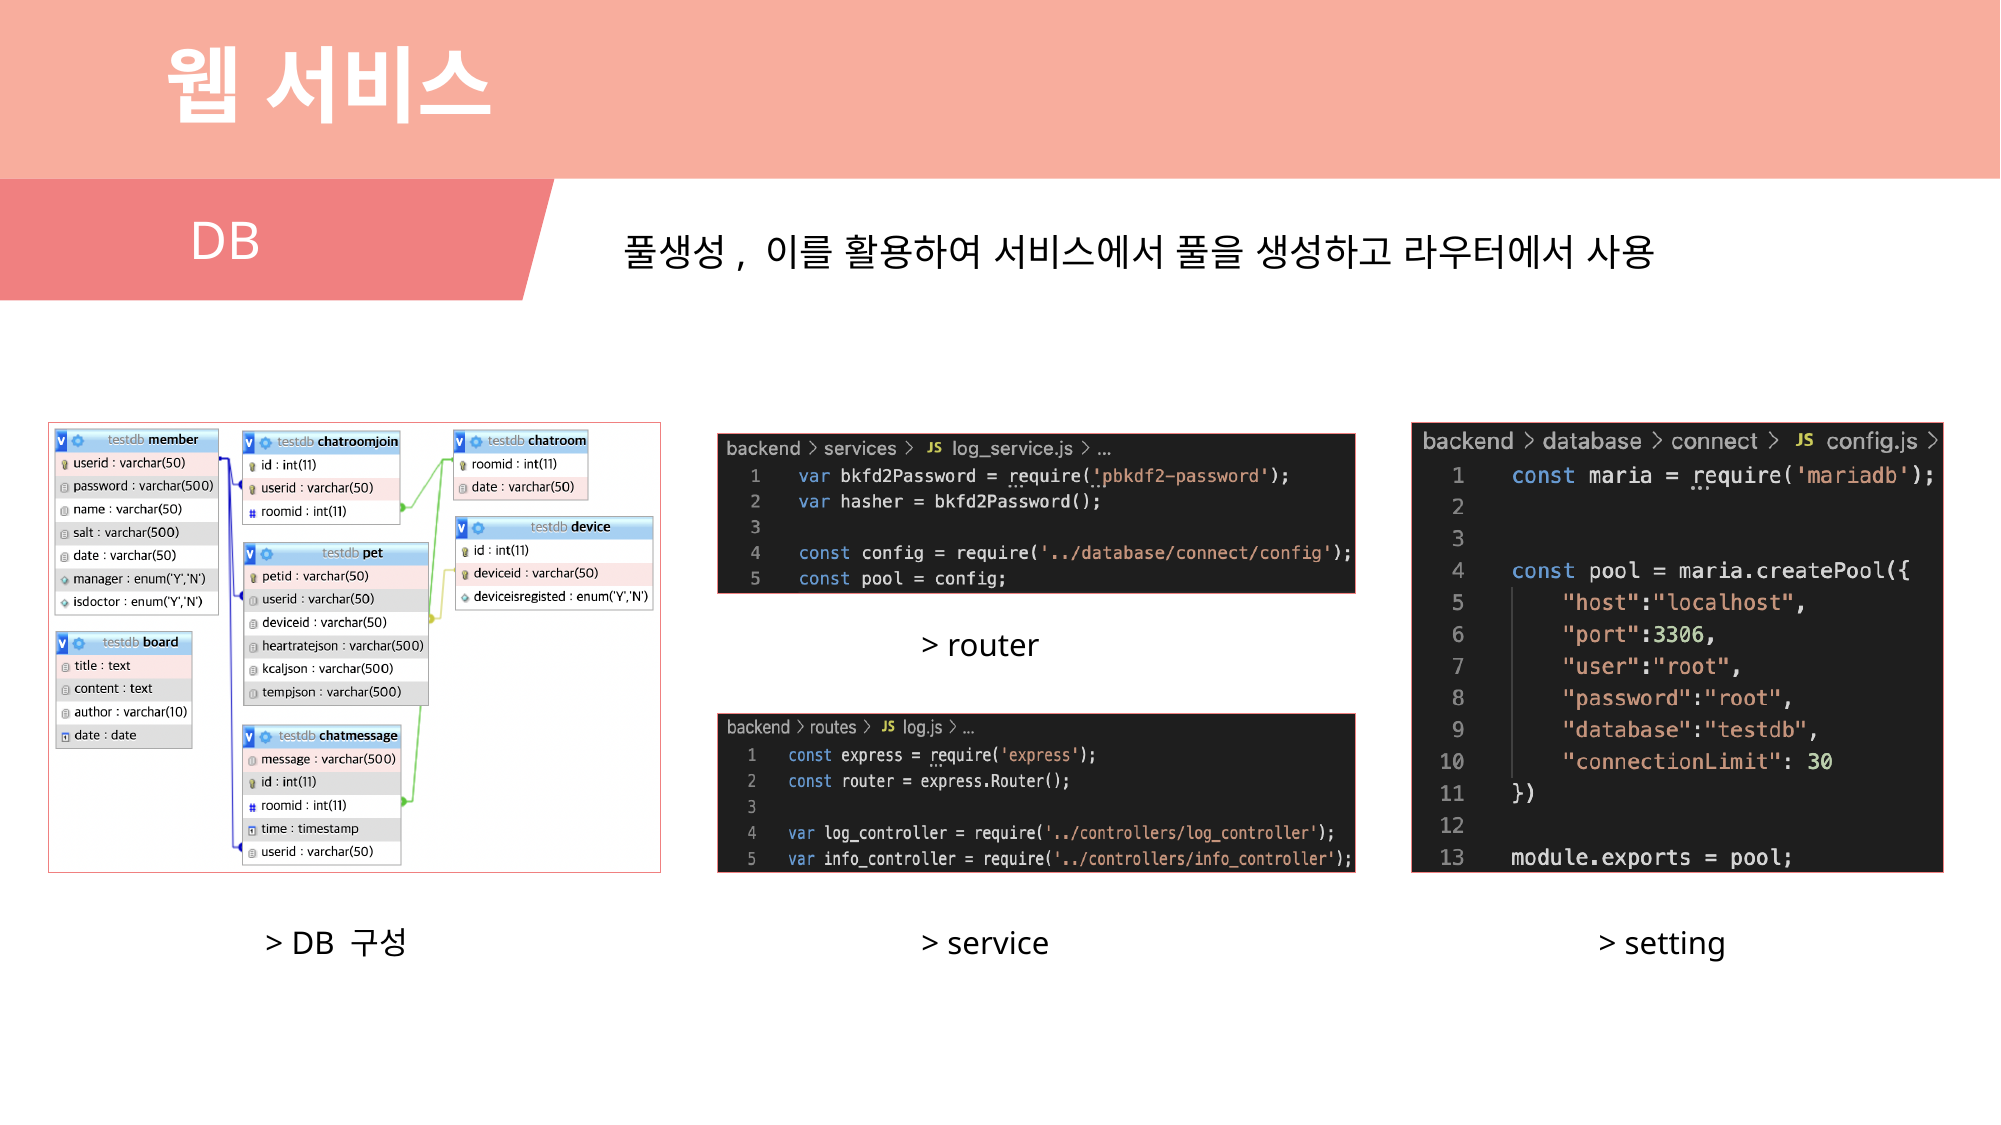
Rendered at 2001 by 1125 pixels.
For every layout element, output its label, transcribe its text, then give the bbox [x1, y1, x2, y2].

text_box > DB 구성 [250, 915, 438, 968]
text_box > service [906, 915, 1094, 968]
text_box > setting [1583, 915, 1771, 968]
picture [717, 713, 1356, 873]
picture [1411, 422, 1944, 873]
picture [717, 433, 1356, 594]
text_box > router [906, 617, 1094, 670]
text_box 풀생성, 이를 활용하여 서비스에서 풀을 생성하고 라우터에서 사용 [609, 221, 1672, 282]
text_box DB [174, 200, 339, 278]
title 웹 서비스 [0, 0, 2000, 179]
text_box [0, 177, 556, 302]
picture [48, 422, 661, 873]
